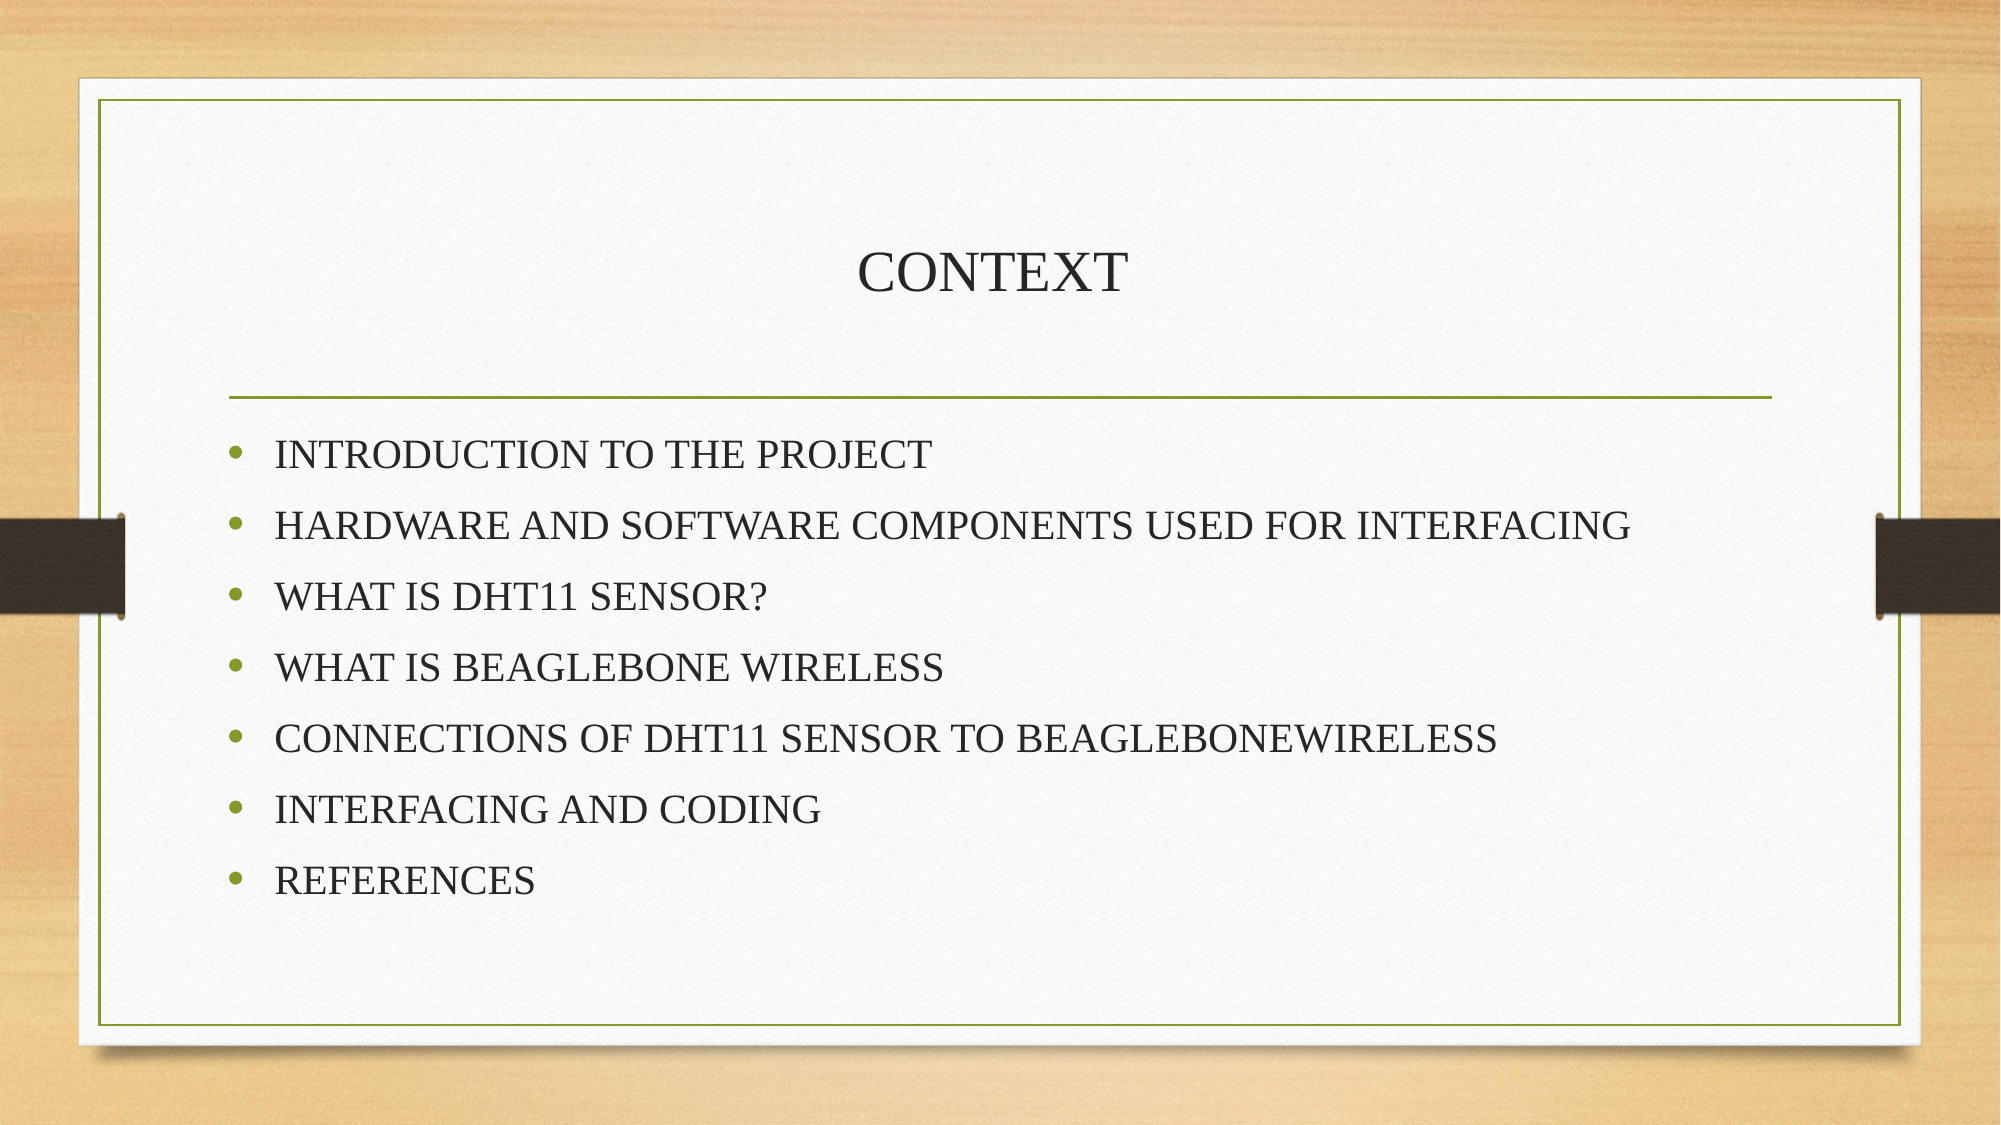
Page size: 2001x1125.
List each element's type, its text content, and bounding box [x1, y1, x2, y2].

picture [0, 0, 2001, 1125]
list INTRODUCTION TO THE PROJECT HARDWARE AND SOFTWARE COMPONENTS USED FOR INTERFACING WHAT IS DHT11 SENSOR? WHAT IS BEAGLEBONE WIRELESS CONNECTIONS OF DHT11 SENSOR TO BEAGLEBONEWIRELESS INTERFACING AND CODING REFERENCES [212, 419, 1788, 964]
title CONTEXT [212, 161, 1788, 375]
